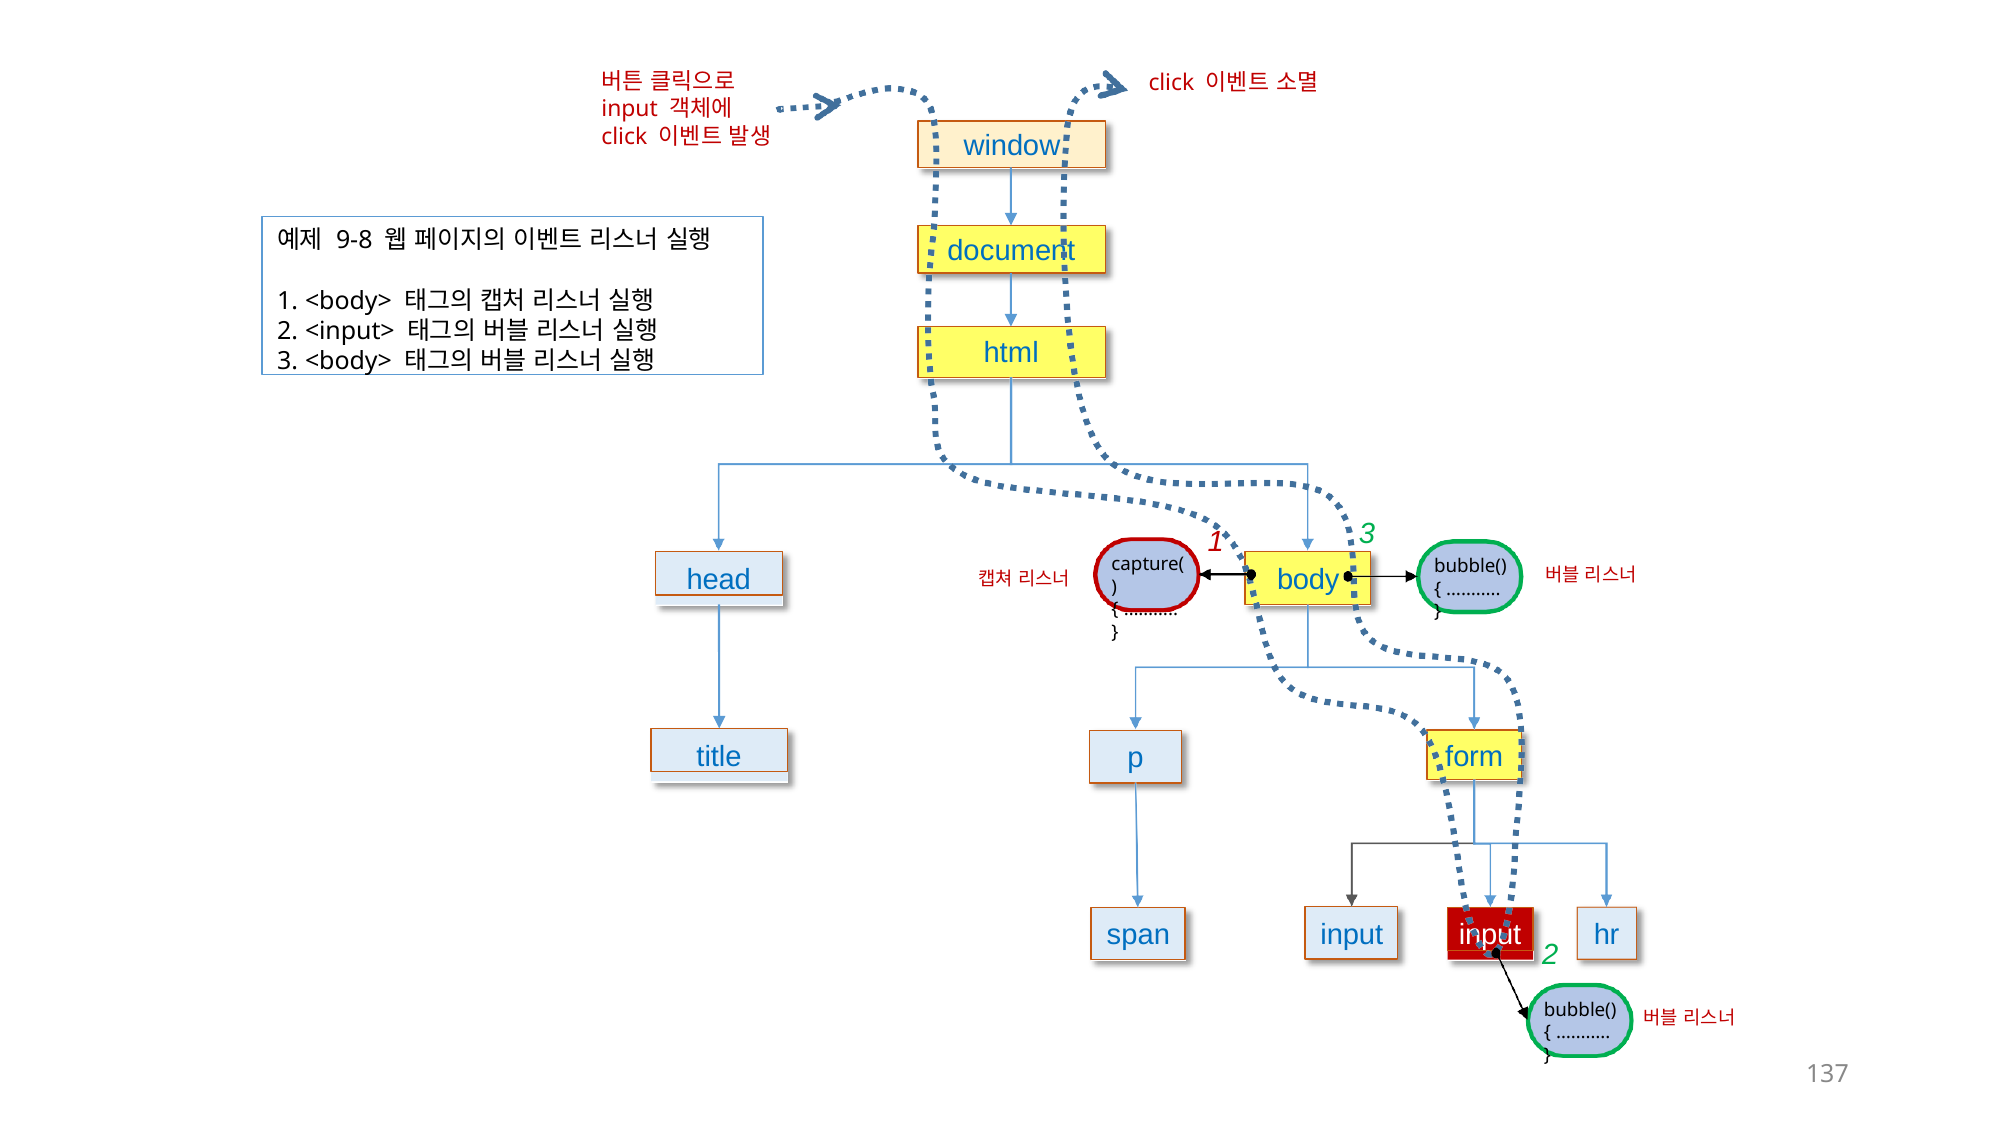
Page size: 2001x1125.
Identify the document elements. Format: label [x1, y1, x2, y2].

text_box [1641, 1003, 1747, 1028]
slide_number [1801, 1053, 1853, 1125]
text_box [262, 64, 1651, 1065]
